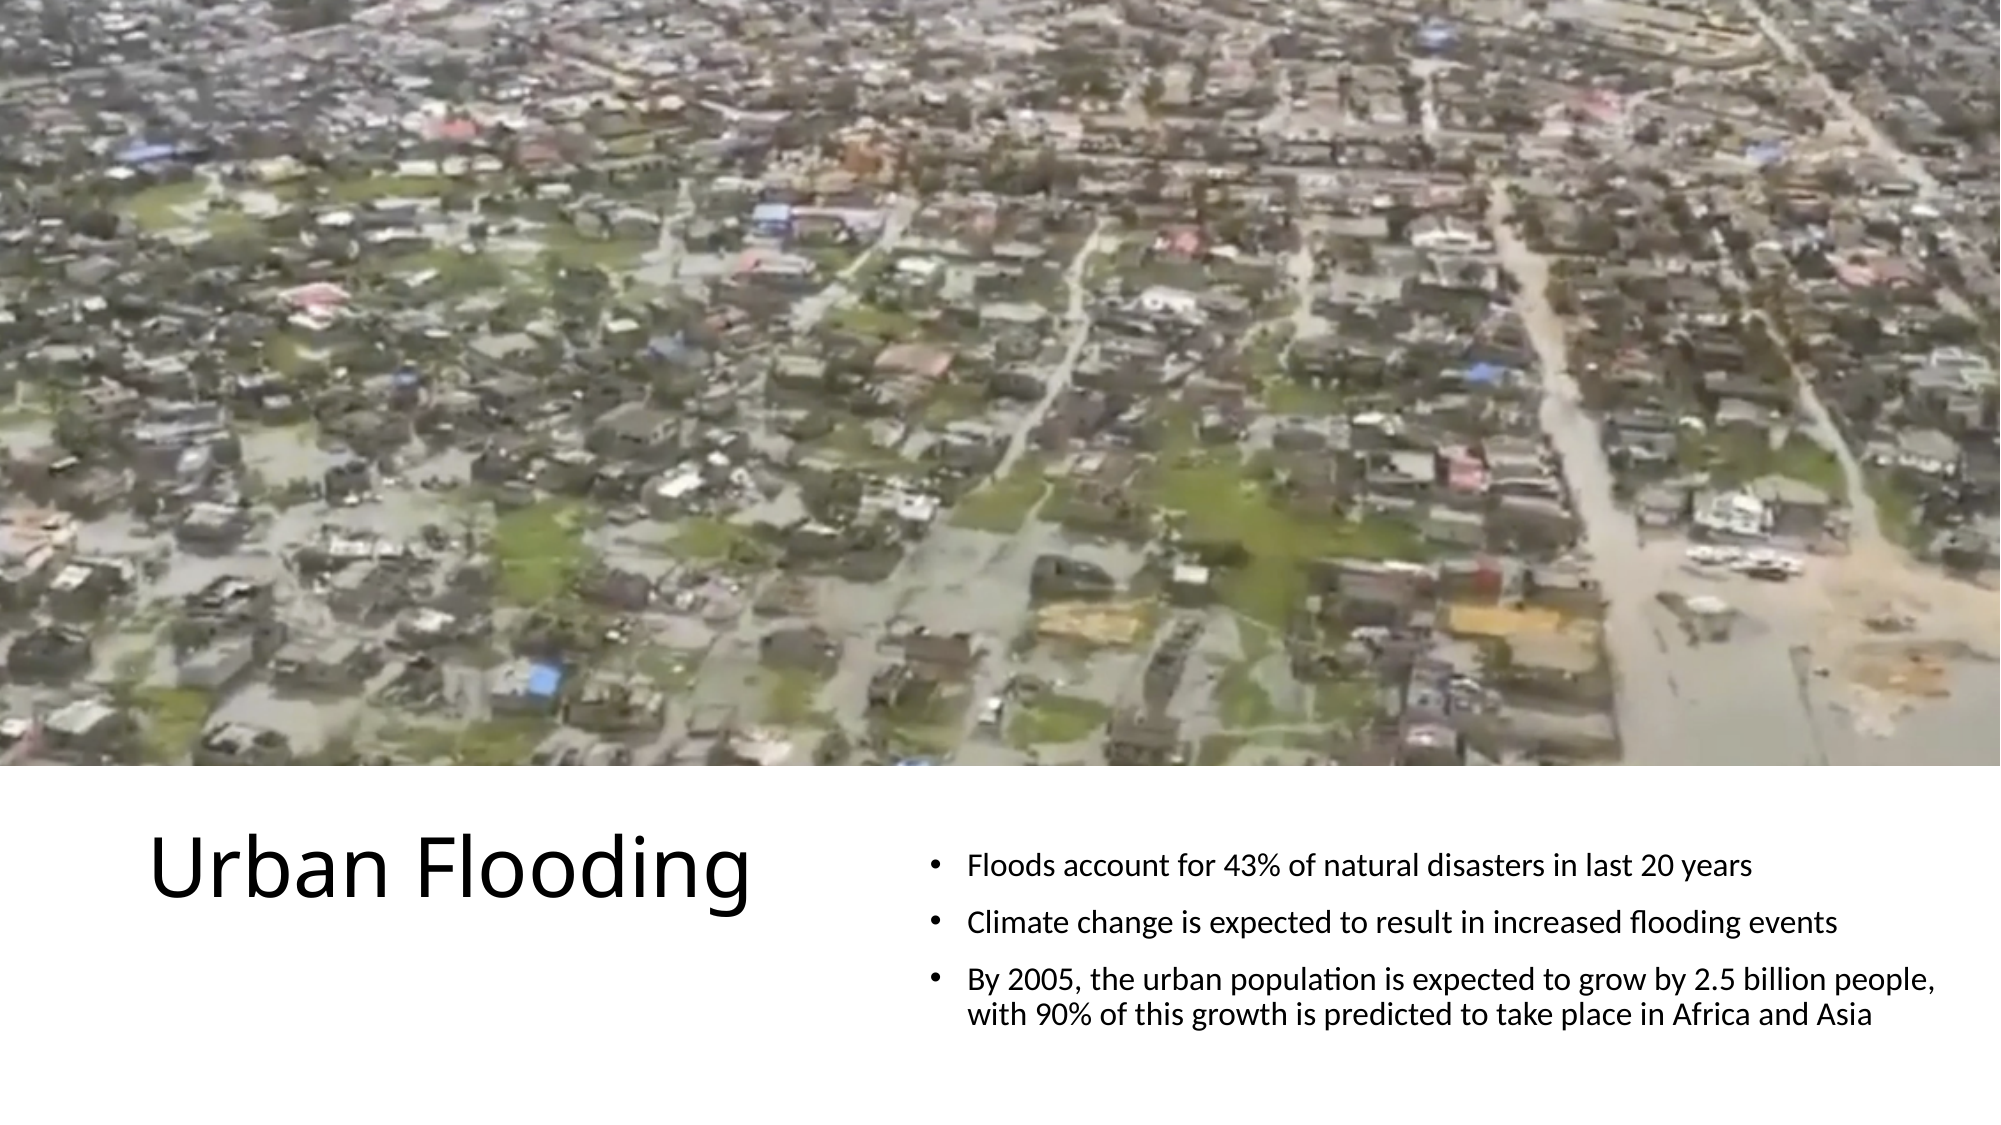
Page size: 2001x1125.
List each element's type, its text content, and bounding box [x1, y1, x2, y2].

title Urban Flooding [132, 766, 956, 995]
picture [0, 0, 2000, 766]
list Floods account for 43% of natural disasters in last 20 years Climate change is expected to result in increased flooding events By 2005, the urban population is expected to grow by 2.5 billion people, with 90% of this growth is predicted to take place in Africa and Asia [914, 827, 1975, 1100]
